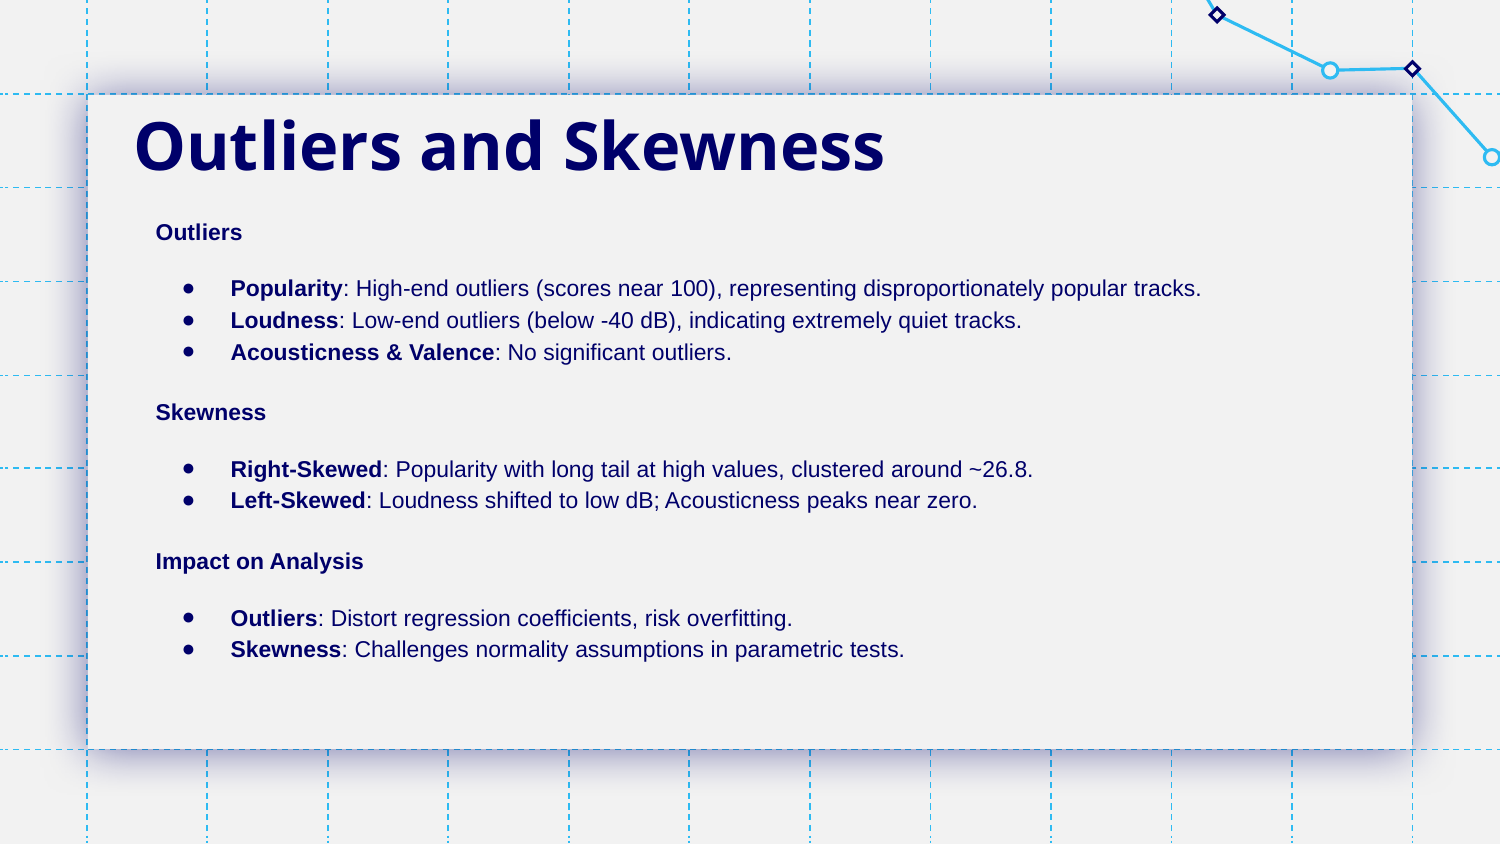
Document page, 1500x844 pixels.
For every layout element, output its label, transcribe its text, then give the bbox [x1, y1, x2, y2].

title Outliers and Skewness [118, 88, 1382, 183]
subtitle Outliers Popularity: High-end outliers (scores near 100), representing disproportionately popular tracks. Loudness: Low-end outliers (below -40 dB), indicating extremely quiet tracks. Acousticness & Valence: No significant outliers. Skewness Right-Skewed: Popularity with long tail at high values, clustered around ~26.8. Left-Skewed: Loudness shifted to low dB; Acousticness peaks near zero. Impact on Analysis Outliers: Distort regression coefficients, risk overfitting. Skewness: Challenges normality assumptions in parametric tests. [140, 198, 1252, 707]
